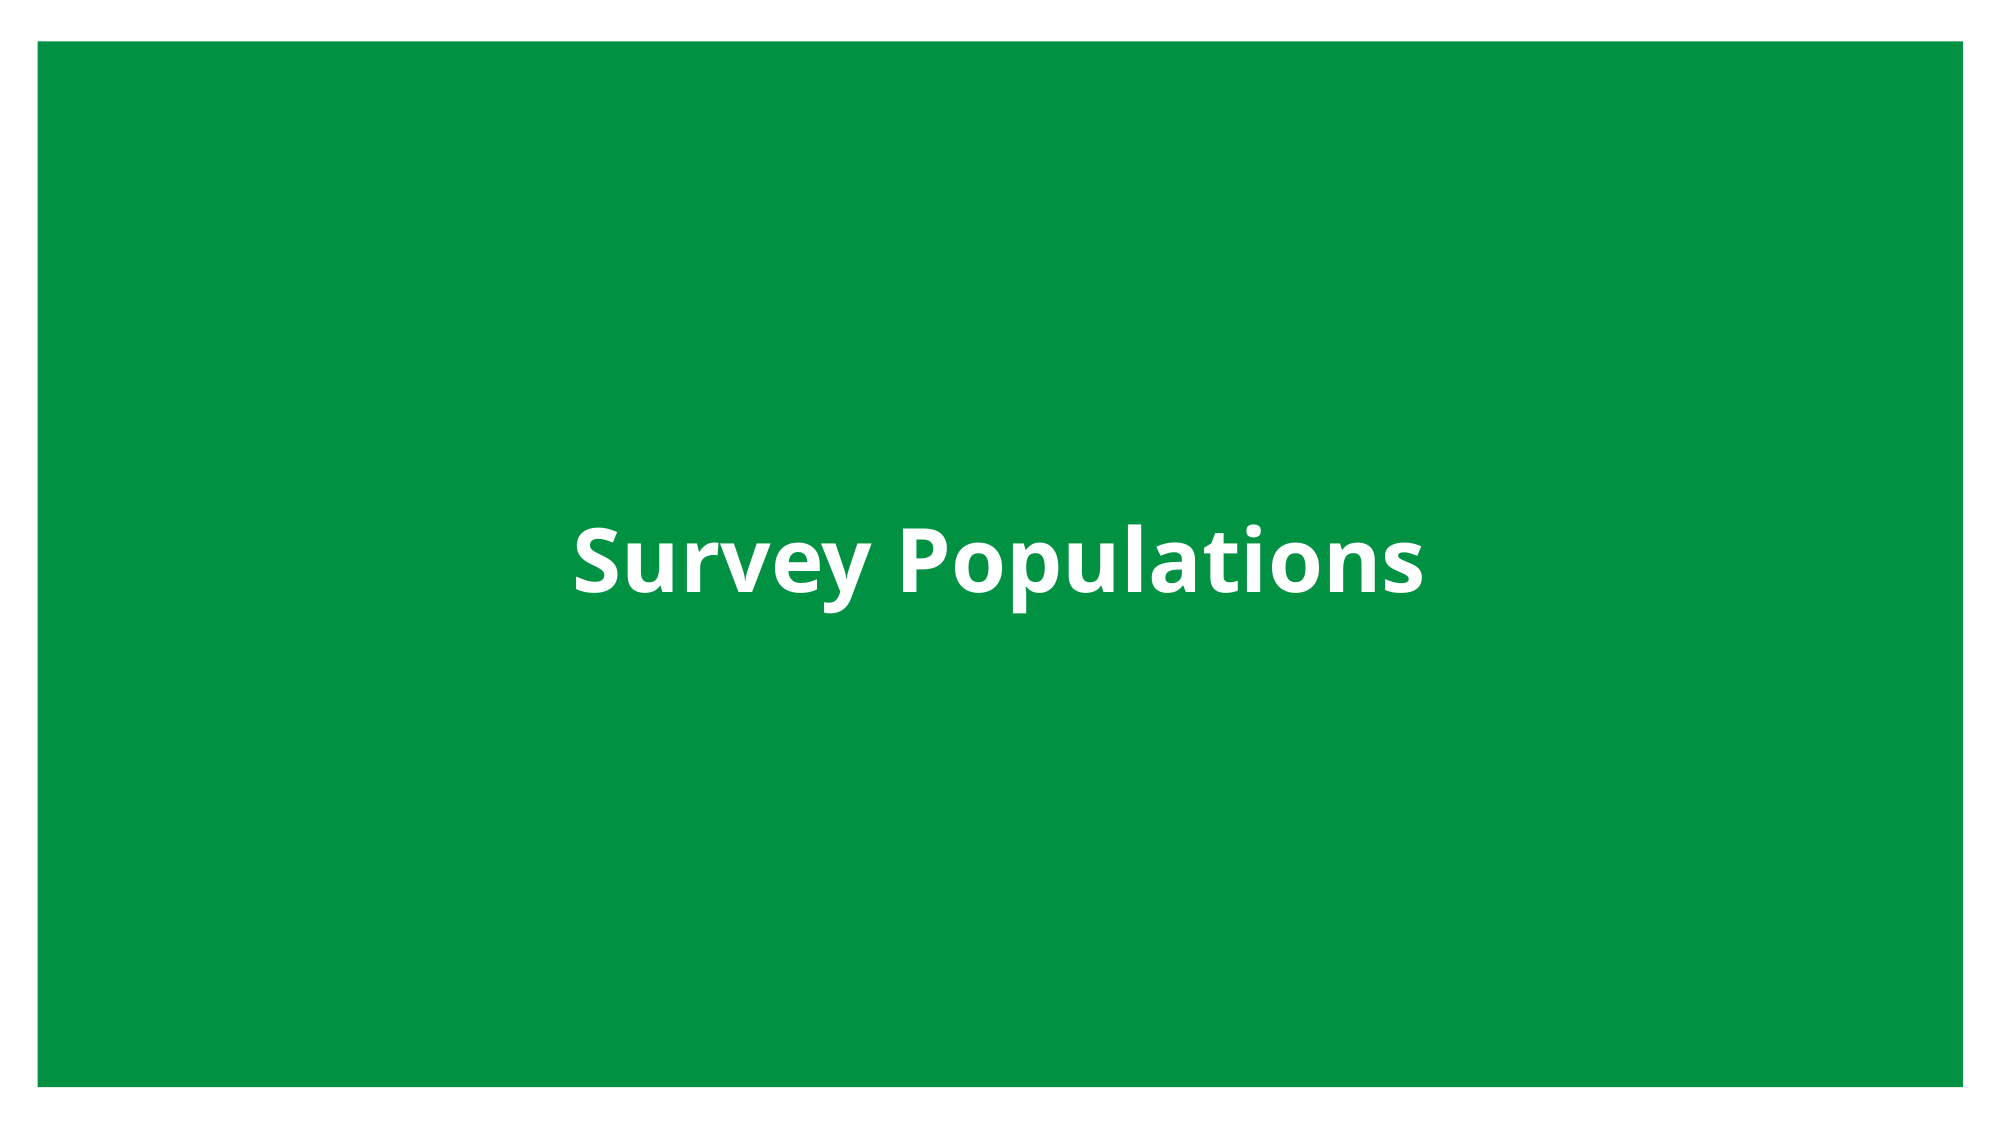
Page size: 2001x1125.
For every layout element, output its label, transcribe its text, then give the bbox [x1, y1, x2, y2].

text_box [37, 41, 1963, 1088]
subtitle Survey Populations [342, 495, 1658, 735]
